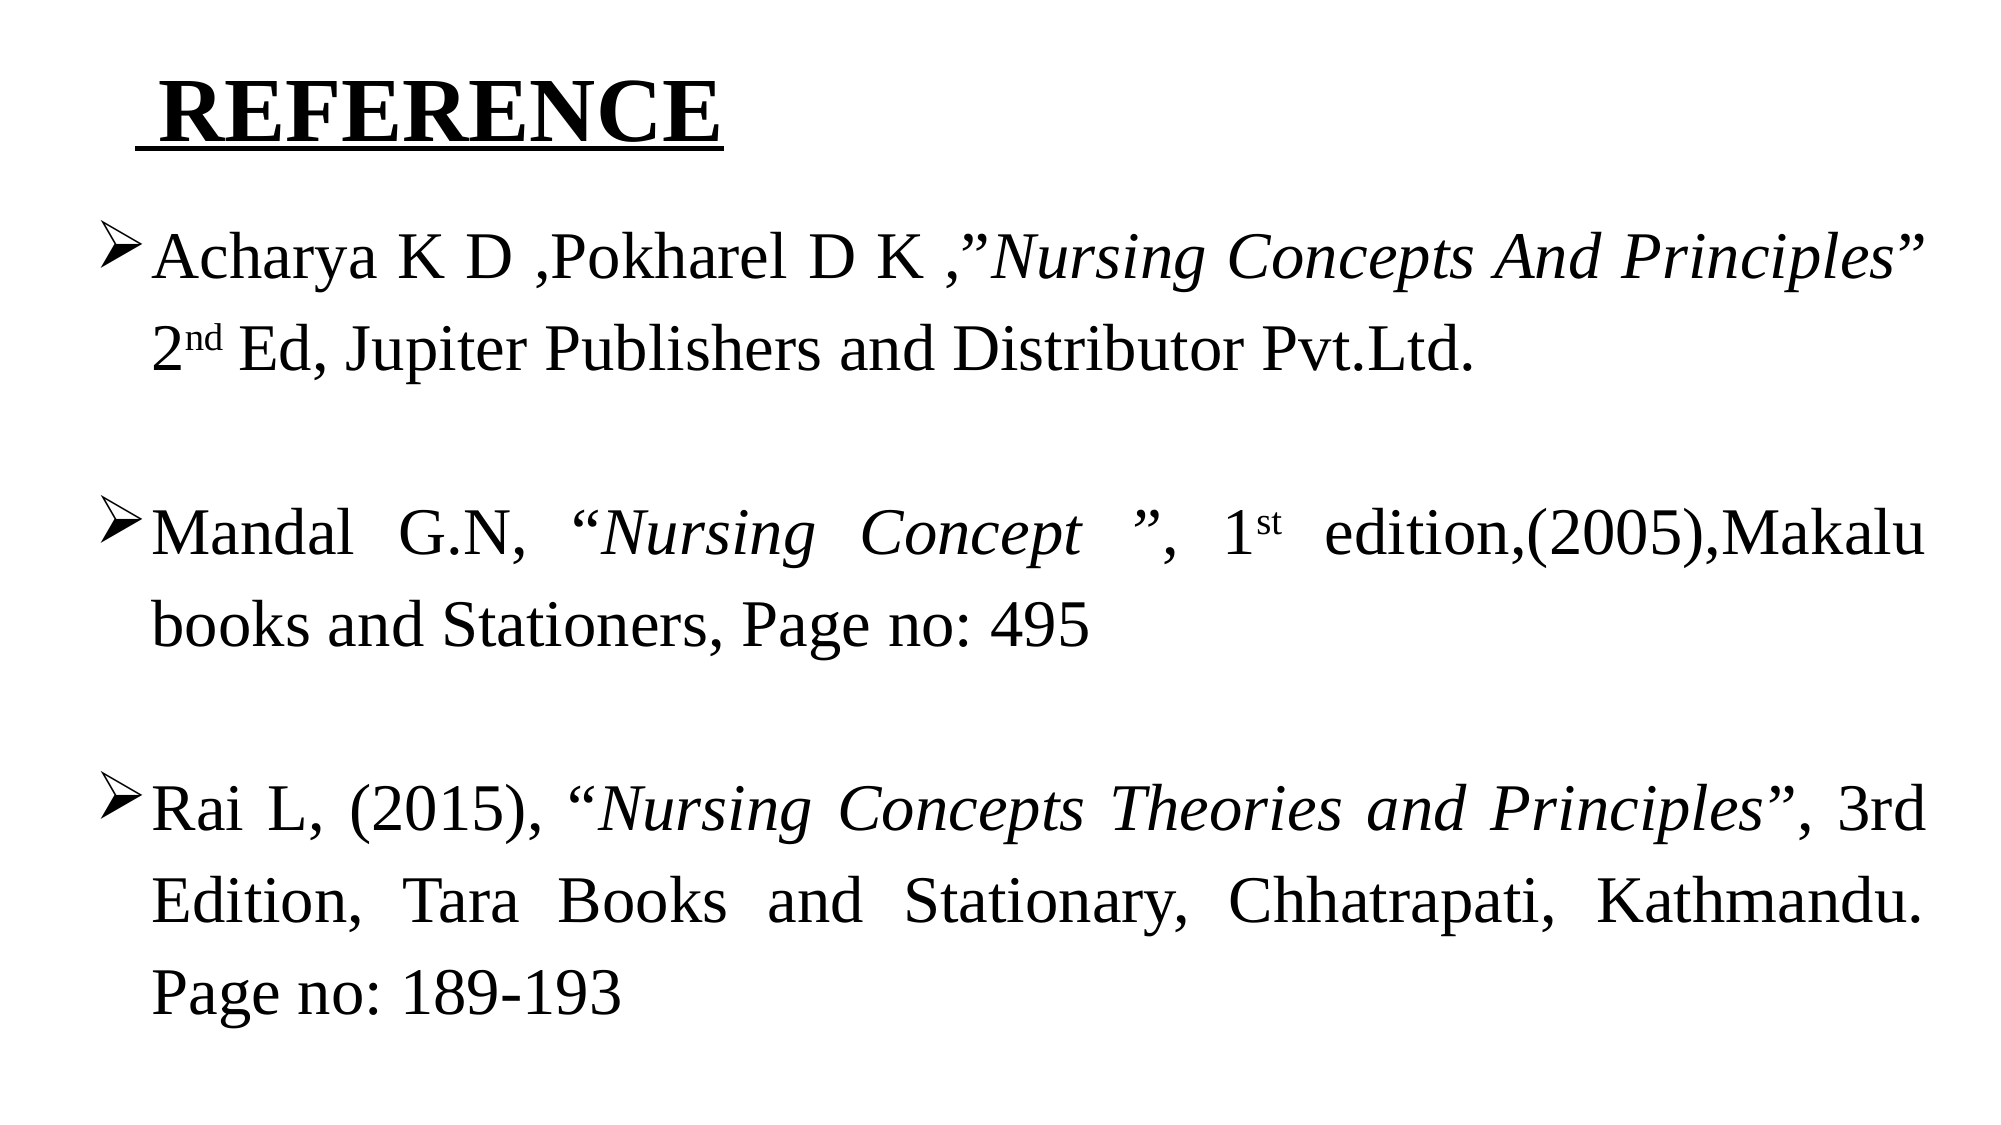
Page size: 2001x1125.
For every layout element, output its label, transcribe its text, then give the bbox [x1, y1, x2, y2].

list Acharya K D ,Pokharel D K ,”Nursing Concepts And Principles” 2nd Ed, Jupiter Publishers and Distributor Pvt.Ltd. Mandal G.N, “Nursing Concept ”, 1st edition,(2005),Makalu books and Stationers, Page no: 495 Rai L, (2015), “Nursing Concepts Theories and Principles”, 3rd Edition, Tara Books and Stationary, Chhatrapati, Kathmandu. Page no: 189-193 [80, 192, 1942, 1079]
title REFERENCE [120, 3, 1846, 192]
